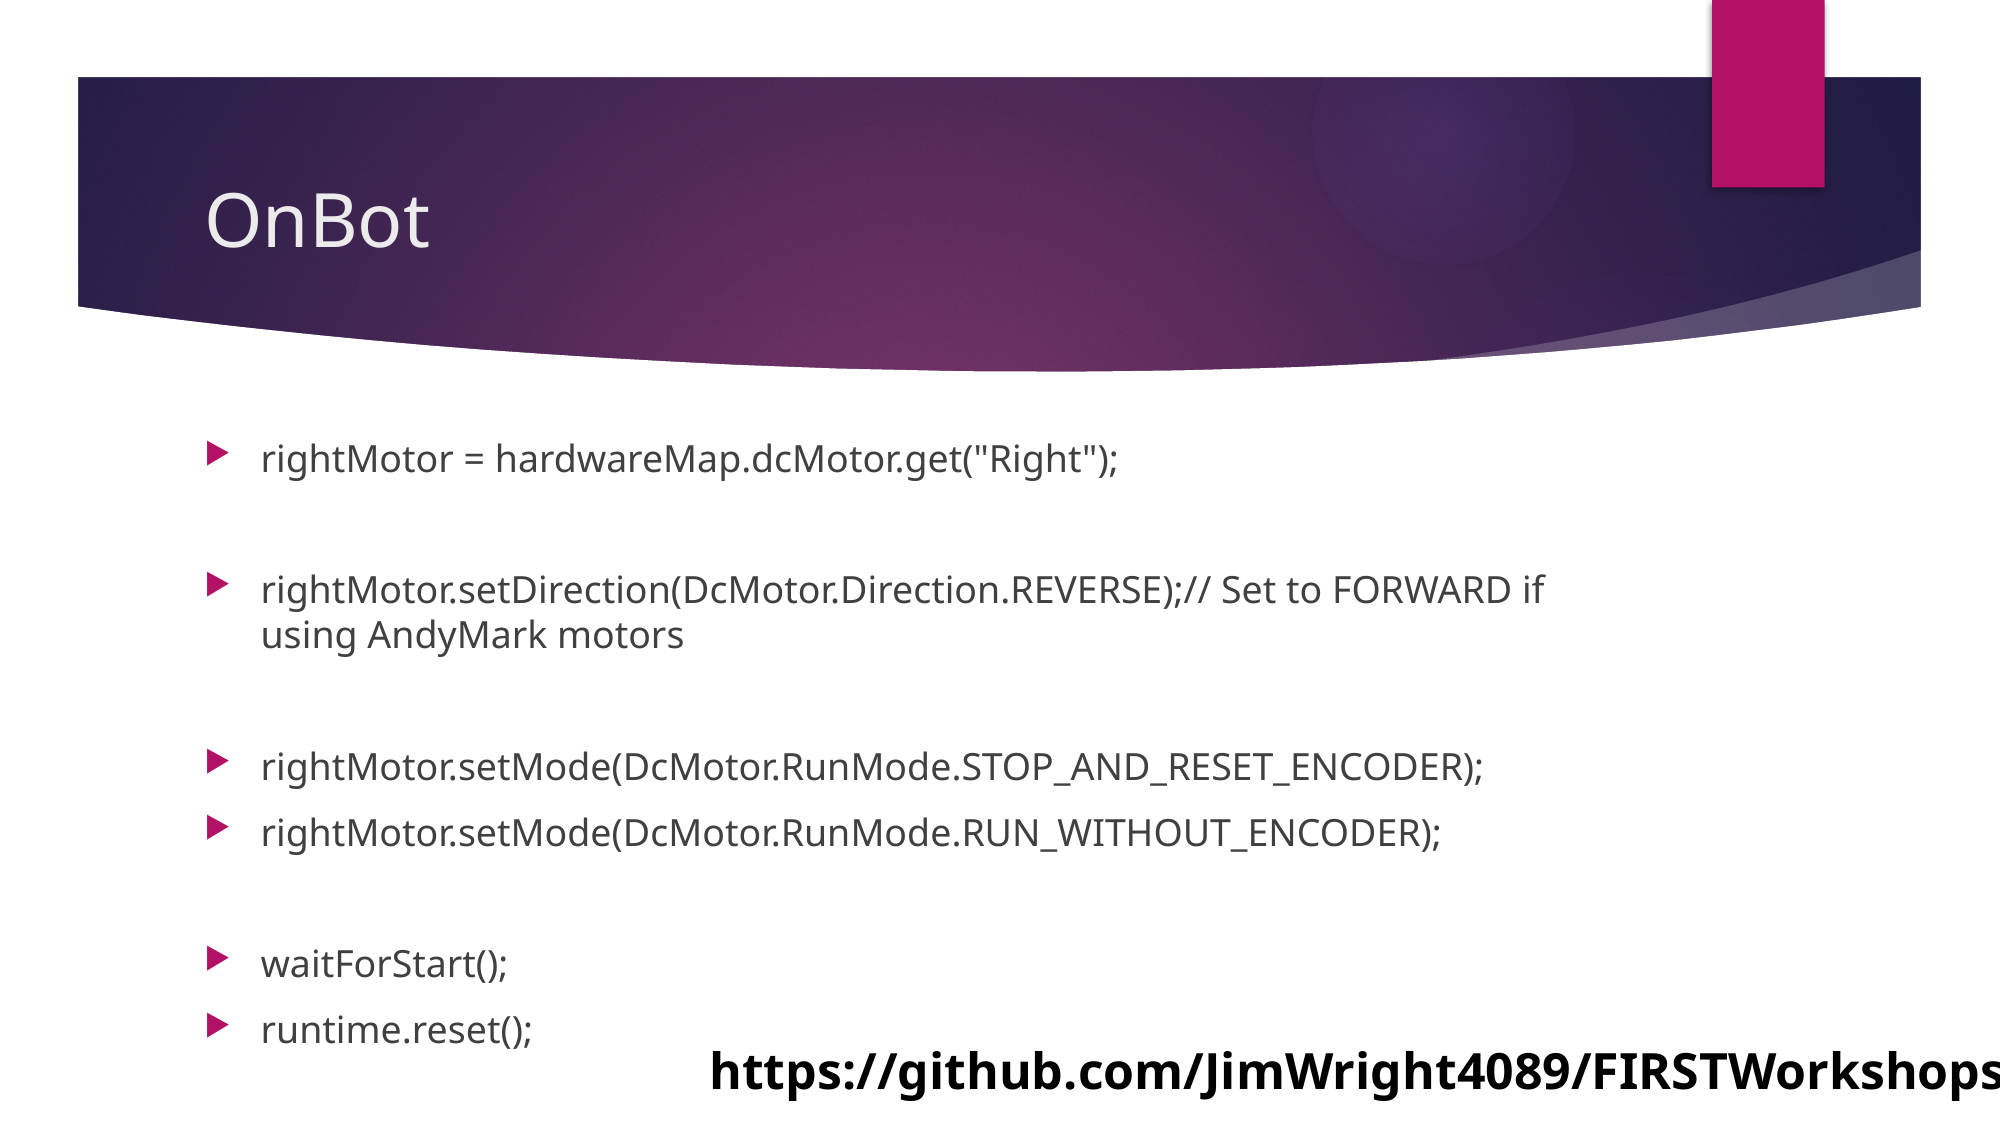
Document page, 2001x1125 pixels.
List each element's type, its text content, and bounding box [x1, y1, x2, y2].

footer https://github.com/JimWright4089/FIRSTWorkshops [694, 1038, 2000, 1100]
list rightMotor = hardwareMap.dcMotor.get("Right"); rightMotor.setDirection(DcMotor.Direction.REVERSE);// Set to FORWARD if using AndyMark motors rightMotor.setMode(DcMotor.RunMode.STOP_AND_RESET_ENCODER); rightMotor.setMode(DcMotor.RunMode.RUN_WITHOUT_ENCODER); waitForStart(); runtime.reset(); [189, 427, 1638, 1125]
title OnBot [189, 159, 1627, 276]
